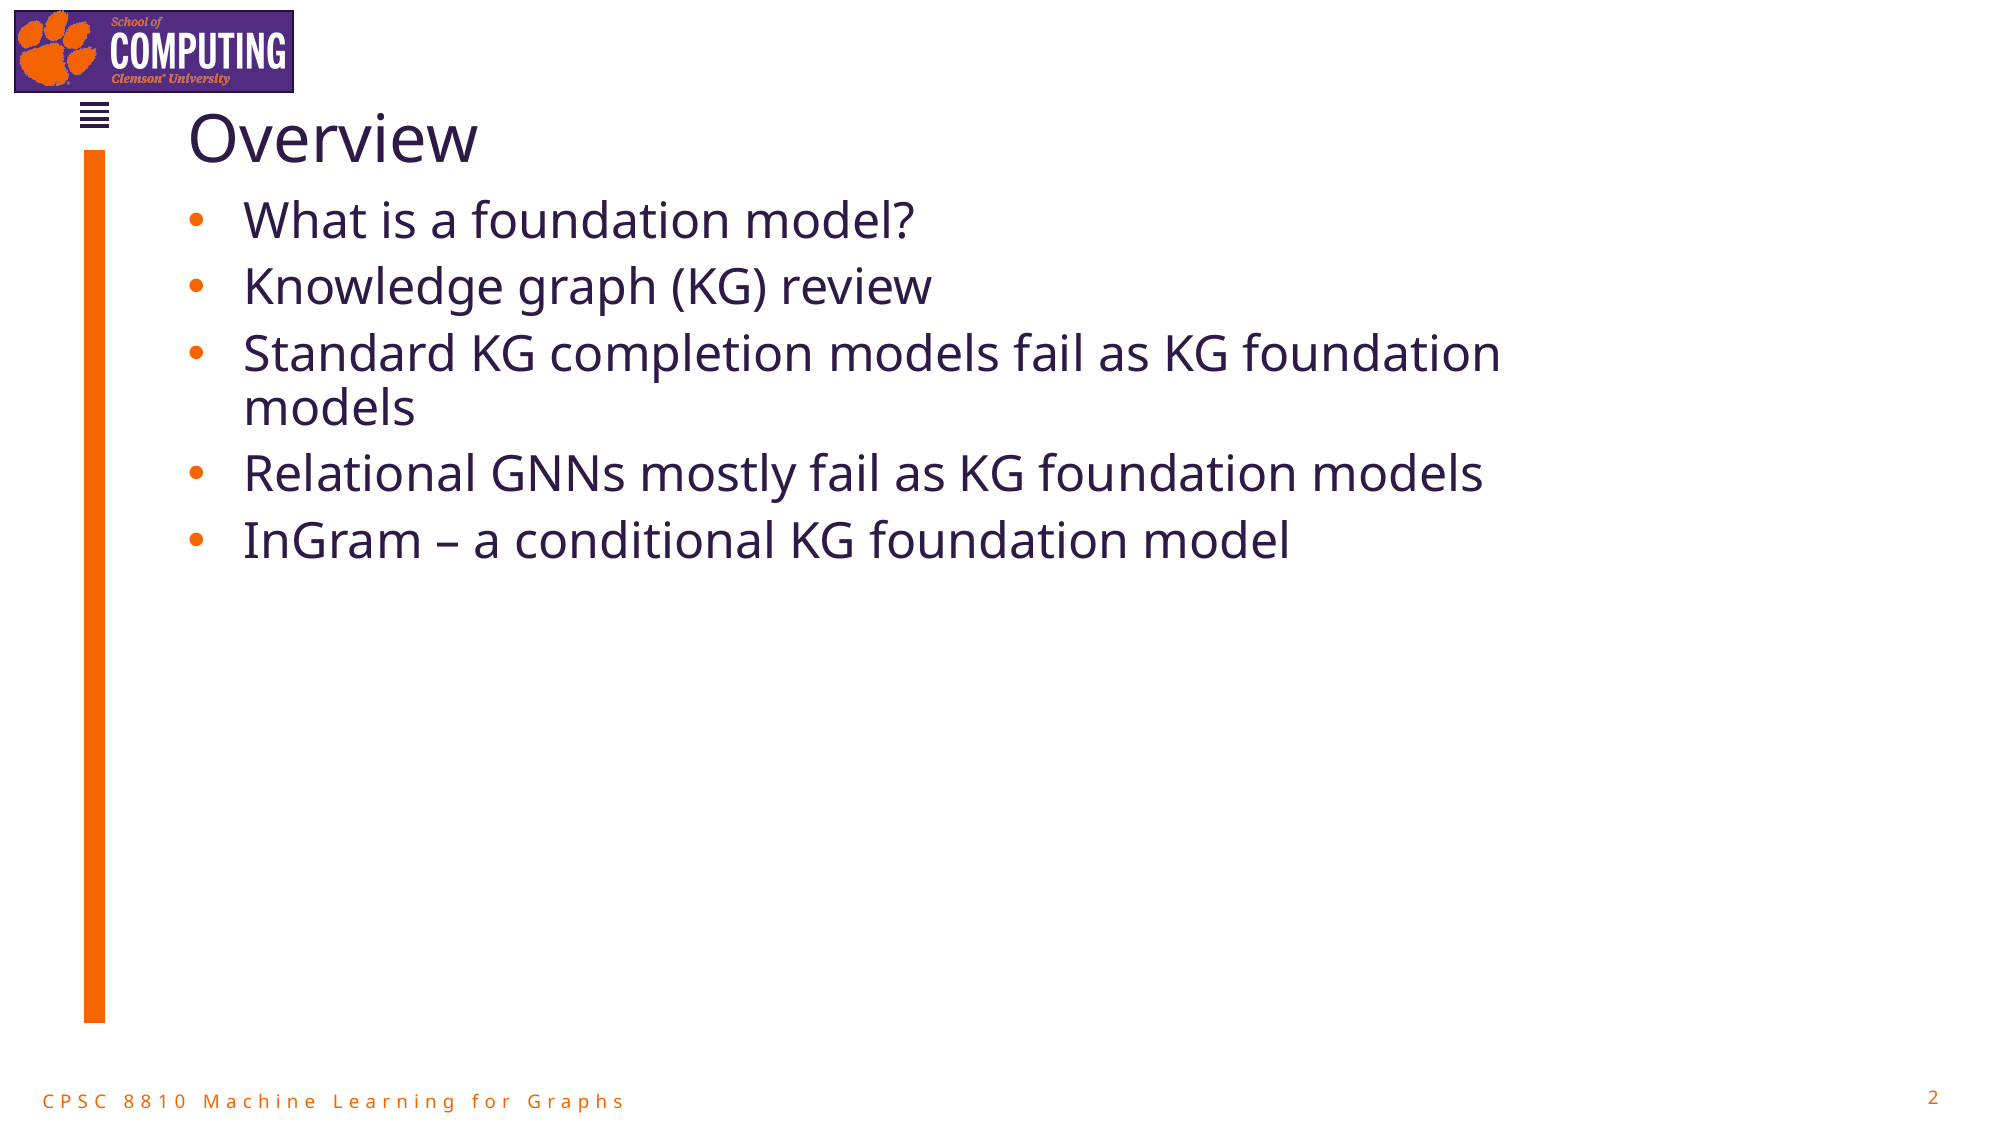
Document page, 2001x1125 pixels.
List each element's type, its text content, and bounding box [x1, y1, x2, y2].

list What is a foundation model? Knowledge graph (KG) review Standard KG completion models fail as KG foundation models Relational GNNs mostly fail as KG foundation models InGram – a conditional KG foundation model [187, 195, 1570, 586]
title Overview [187, 104, 1913, 178]
picture [18, 10, 285, 86]
